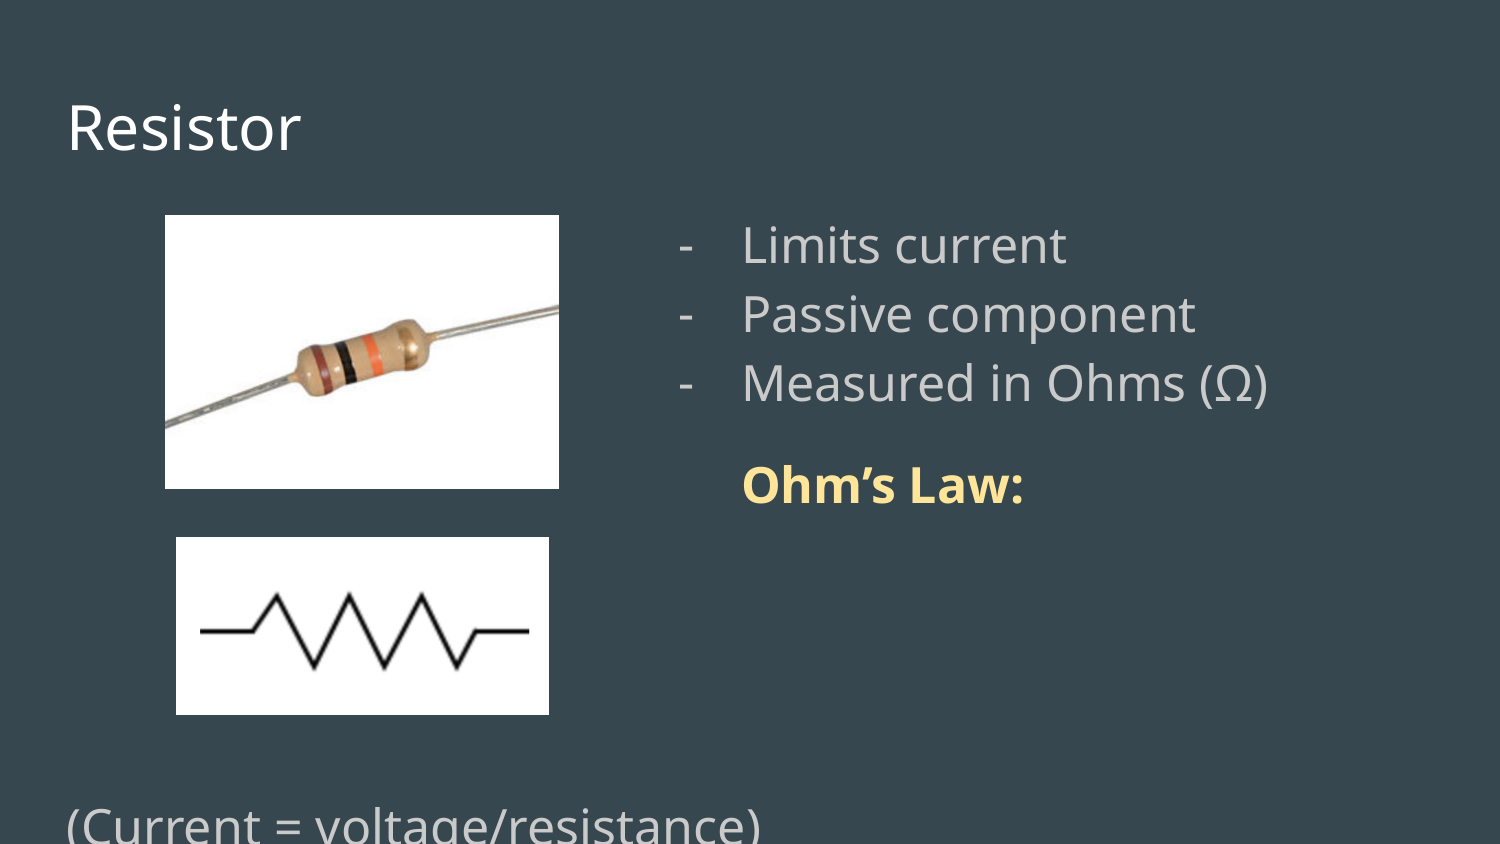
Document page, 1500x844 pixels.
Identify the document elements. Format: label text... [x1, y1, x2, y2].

picture [165, 215, 560, 489]
title Resistor [51, 72, 1449, 167]
picture [176, 537, 549, 716]
list Limits current Passive component Measured in Ohms (Ω) Ohm’s Law: I = V / R (Current = voltage/resistance) [51, 189, 1449, 750]
